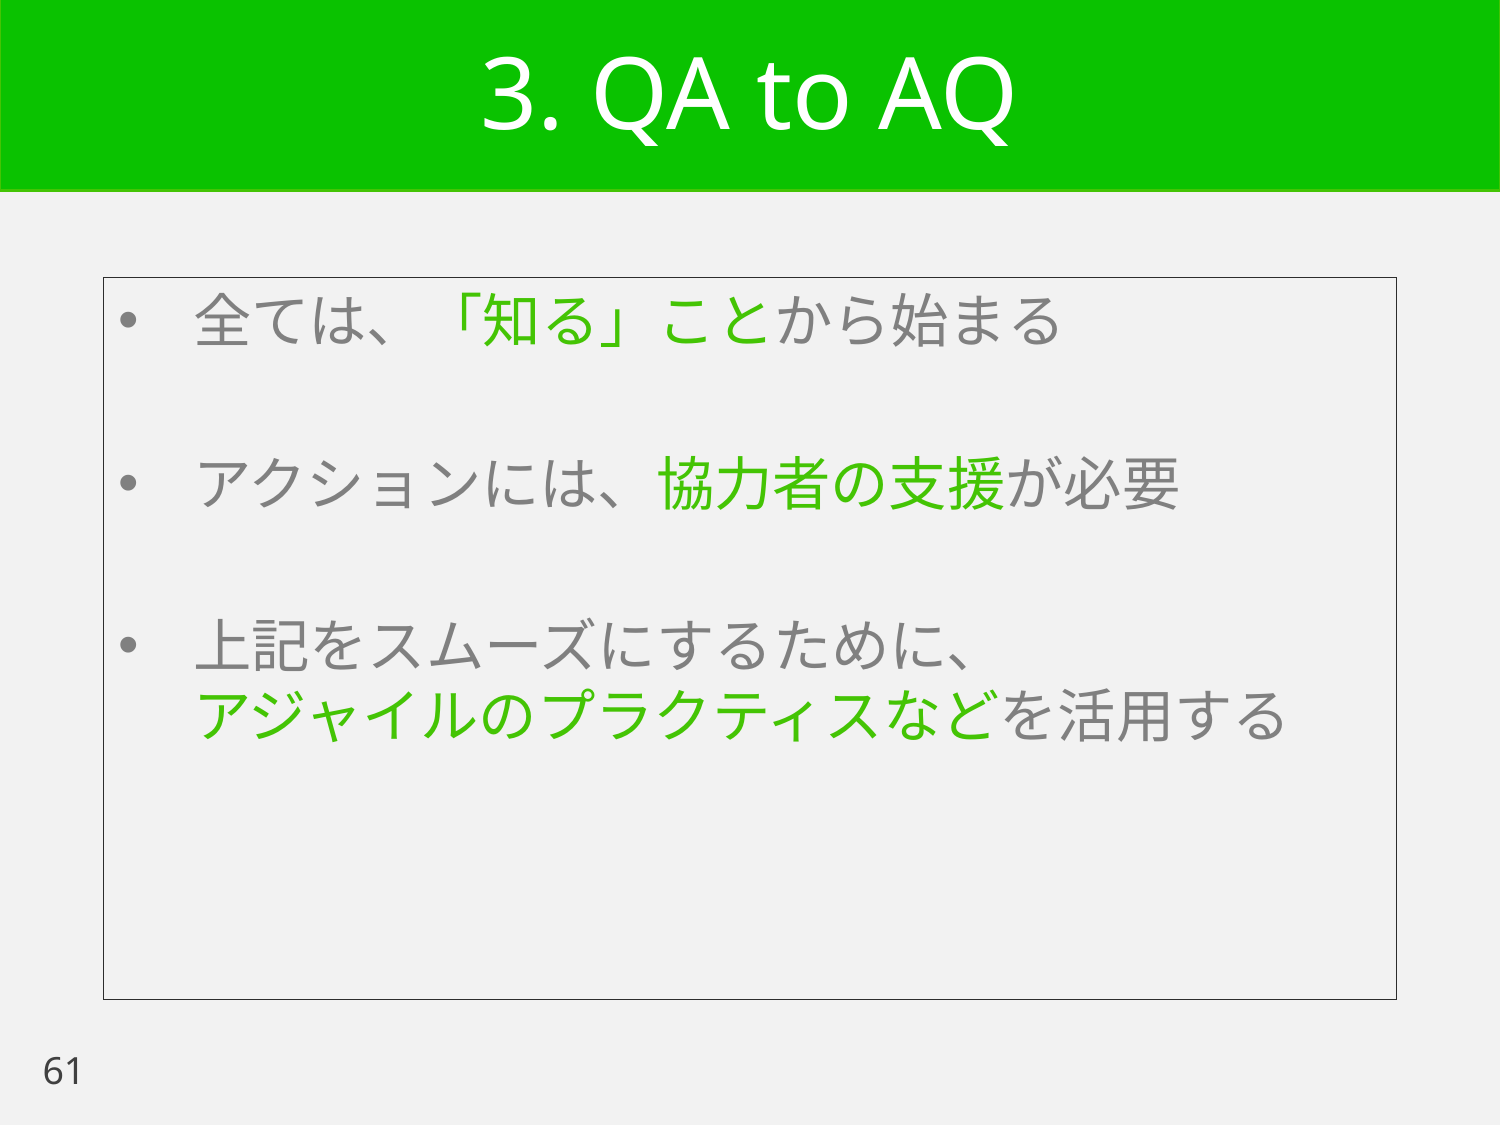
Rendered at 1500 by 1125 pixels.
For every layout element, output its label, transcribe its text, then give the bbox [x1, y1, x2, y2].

list 全ては、「知る」ことから始まる アクションには、協力者の支援が必要 上記をスムーズにするために、 アジャイルのプラクティスなどを活用する [103, 277, 1397, 1000]
slide_number 61 [27, 1042, 146, 1102]
title 3. QA to AQ [0, 53, 1500, 140]
